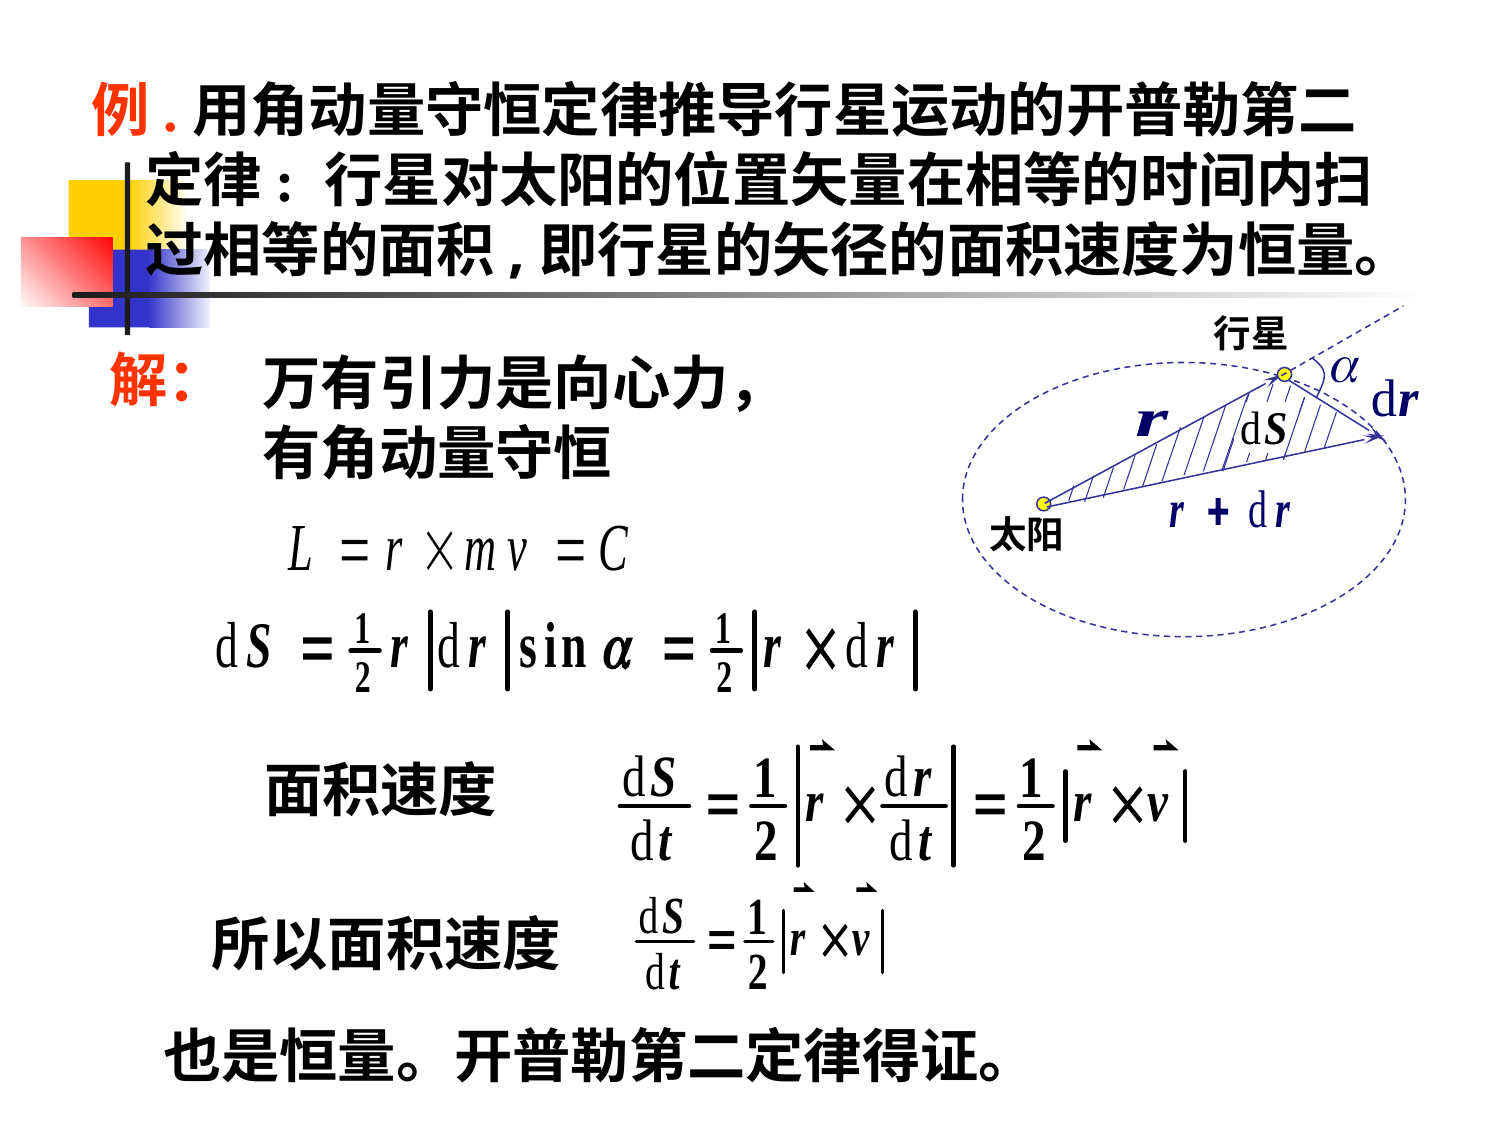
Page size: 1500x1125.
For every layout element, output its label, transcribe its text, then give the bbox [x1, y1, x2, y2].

text_box 例.用角动量守恒定律推导行星运动的开普勒第二 定律: 行星对太阳的位置矢量在相等的时间内扫 过相等的面积,即行星的矢径的面积速度为恒量。 [76, 65, 1500, 291]
text_box 也是恒量。开普勒第二定律得证。 [148, 1011, 1052, 1097]
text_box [277, 497, 649, 583]
text_box 所以面积速度 [196, 899, 590, 985]
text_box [206, 591, 928, 702]
text_box 解： [94, 335, 367, 421]
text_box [496, 733, 1200, 872]
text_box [962, 302, 1434, 637]
text_box 万有引力是向心力， 有角动量守恒 [247, 339, 957, 494]
text_box 面积速度 [249, 745, 491, 831]
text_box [628, 881, 892, 1001]
